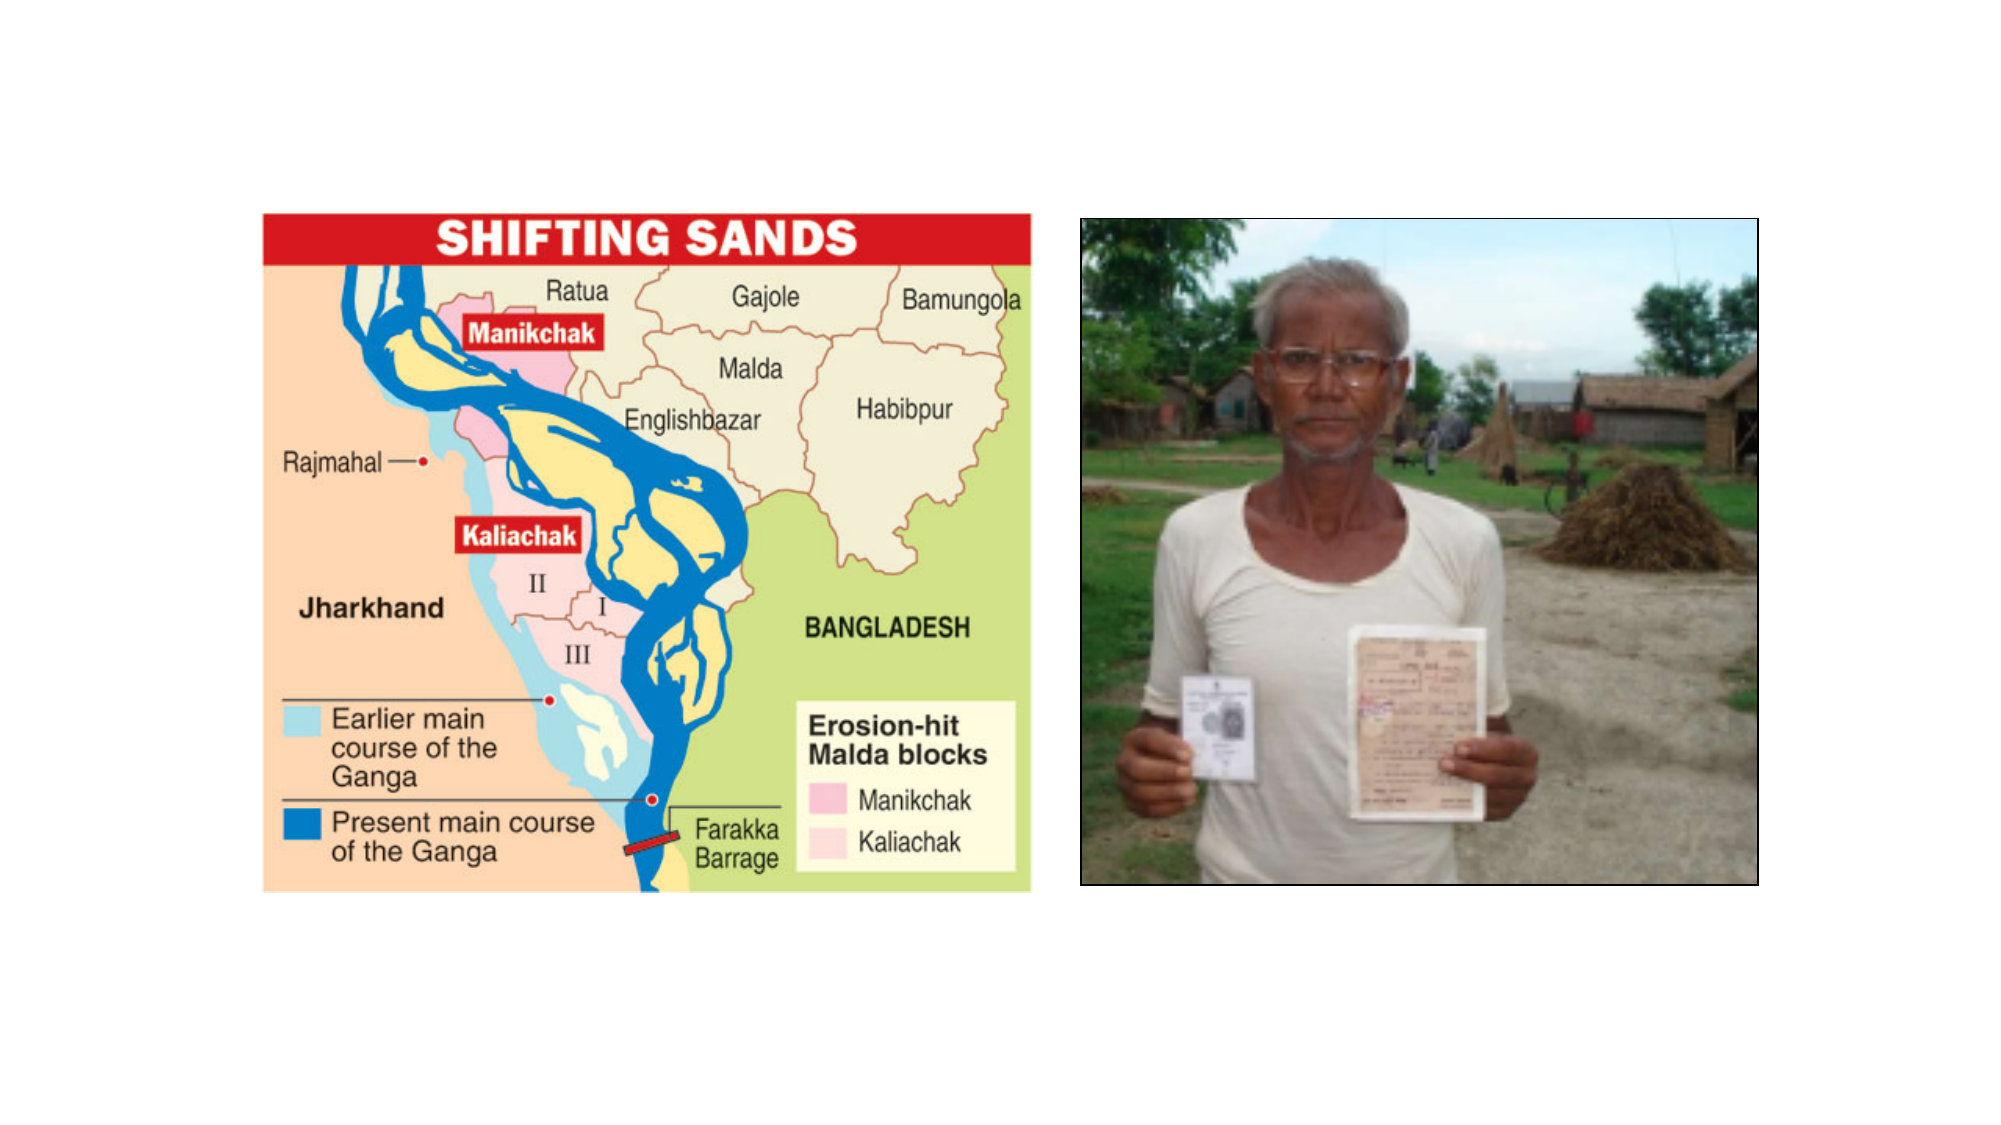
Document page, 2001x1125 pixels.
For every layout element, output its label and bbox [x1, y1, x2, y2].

picture [1081, 219, 1758, 885]
picture [261, 213, 1034, 894]
